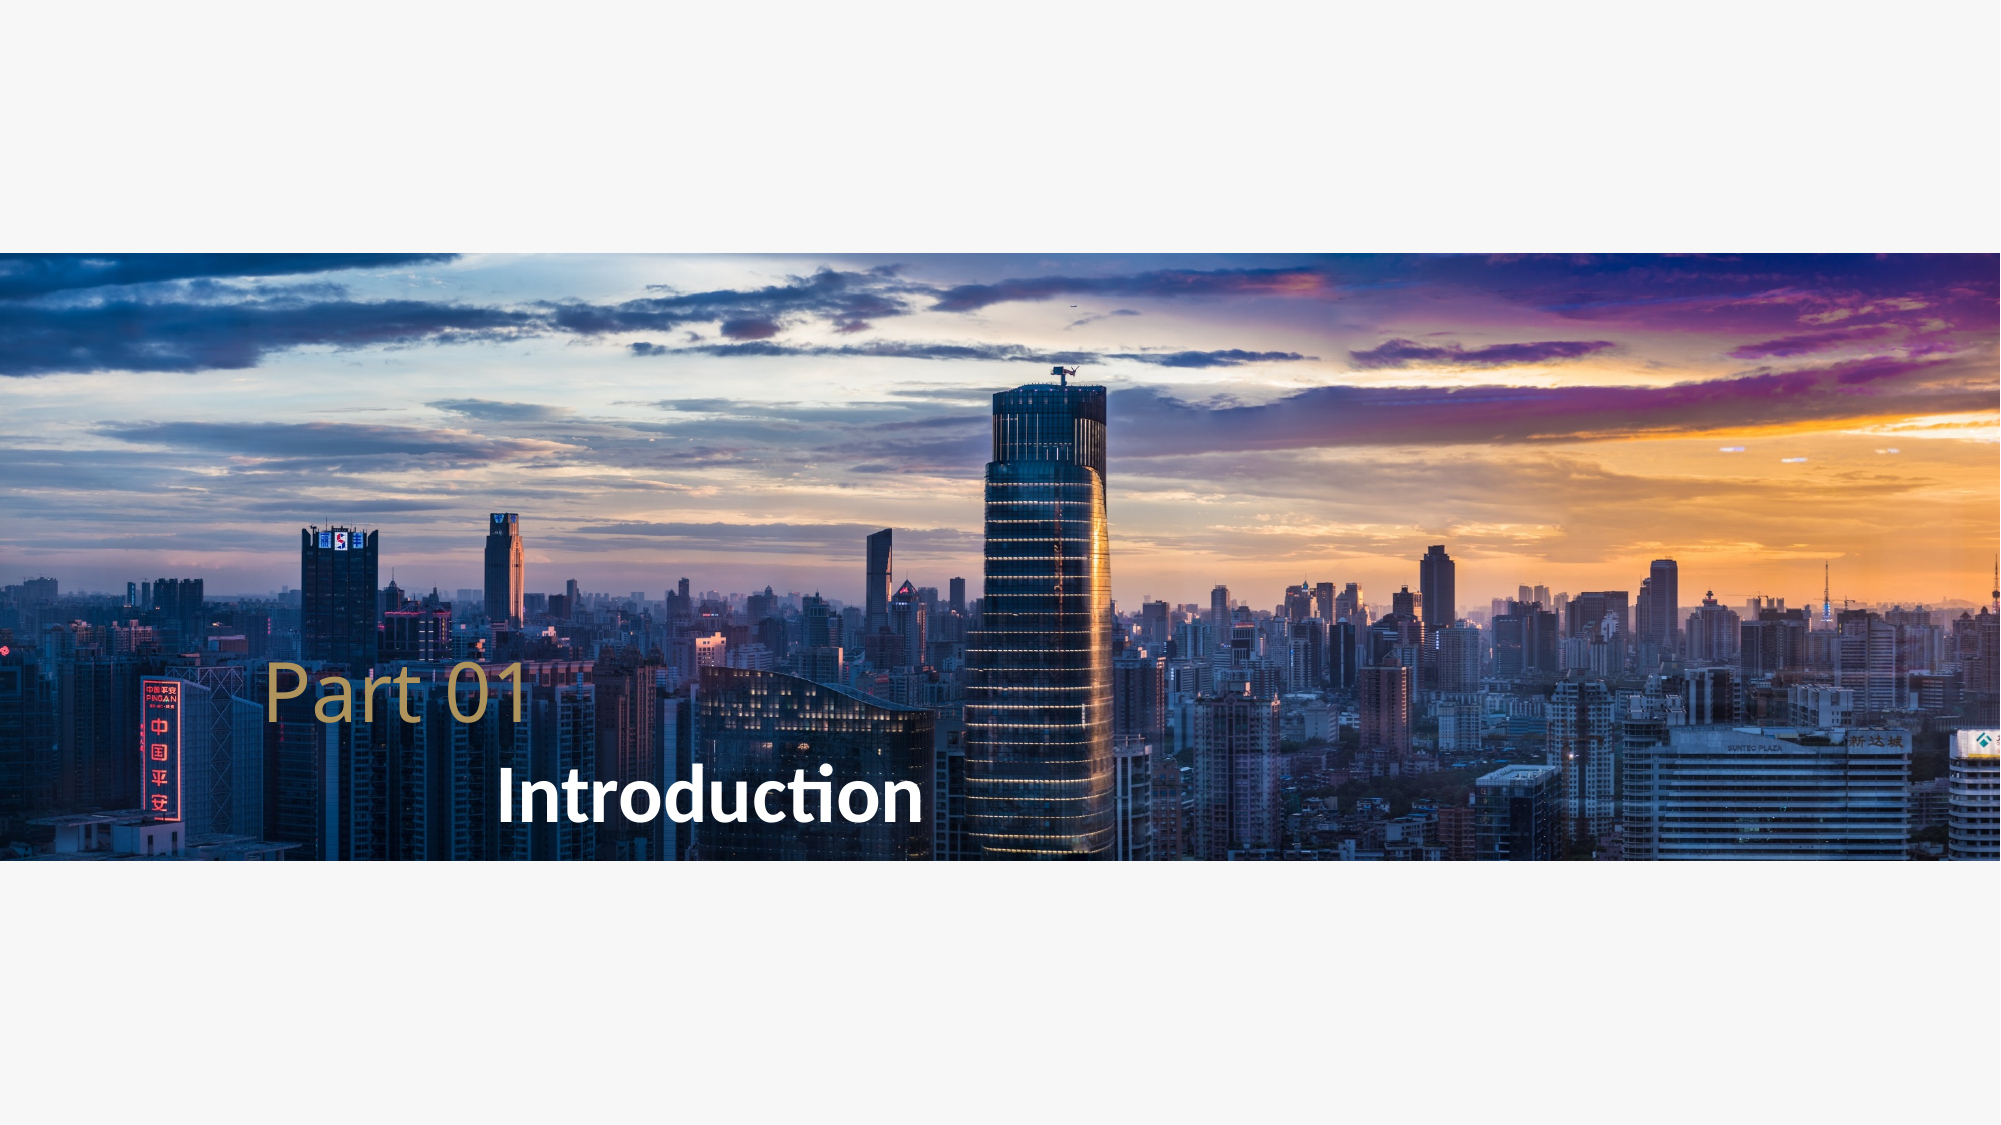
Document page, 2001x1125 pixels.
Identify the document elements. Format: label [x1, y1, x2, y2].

picture [0, 253, 2000, 861]
